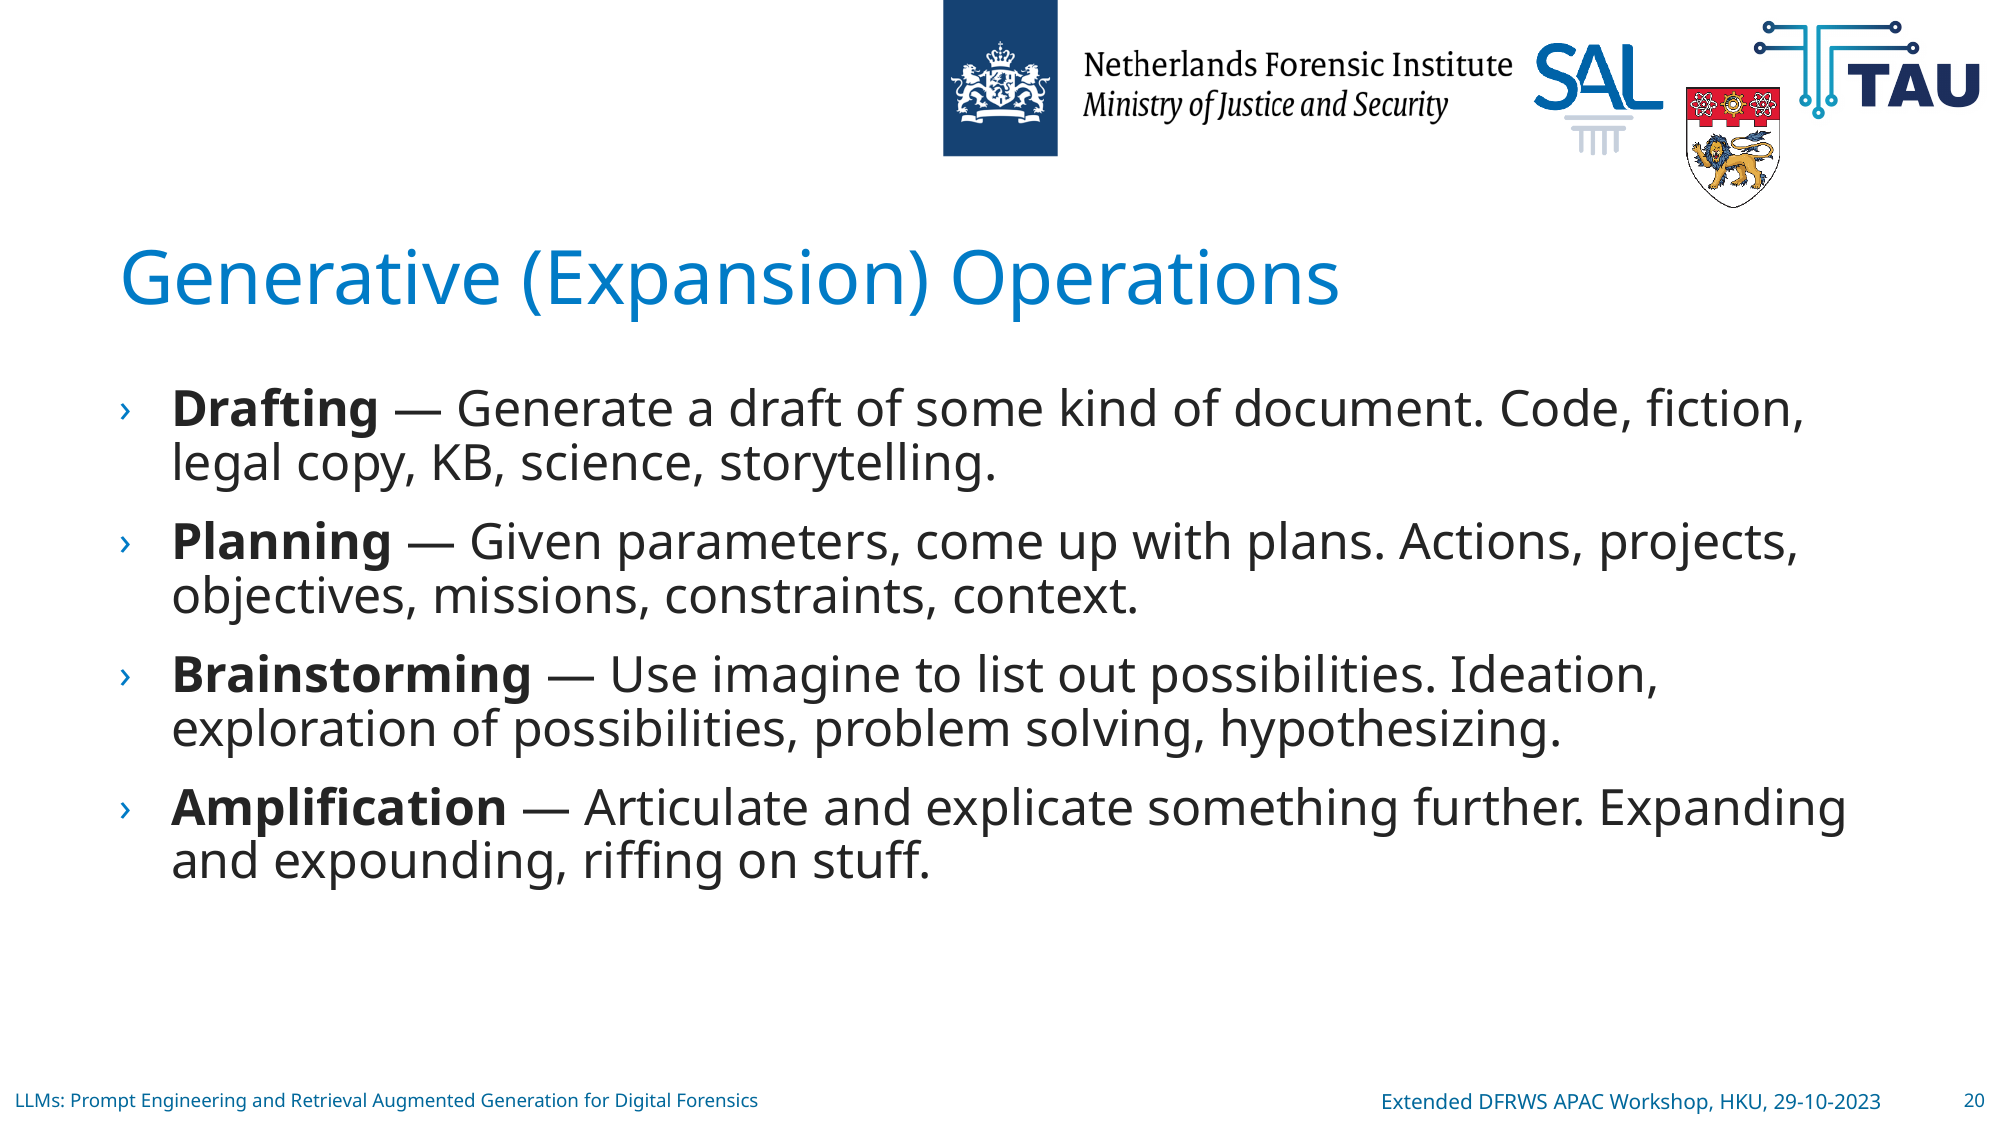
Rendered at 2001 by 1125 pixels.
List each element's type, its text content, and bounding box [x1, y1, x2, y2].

title Generative (Expansion) Operations [104, 172, 1897, 329]
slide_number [1172, 1081, 1896, 1125]
list Drafting — Generate a draft of some kind of document. Code, fiction, legal copy, KB, science, storytelling. Planning — Given parameters, come up with plans. Actions, projects, objectives, missions, constraints, context. Brainstorming — Use imagine to list out possibilities. Ideation, exploration of possibilities, problem solving, hypothesizing. Amplification — Articulate and explicate something further. Expanding and expounding, riffing on stuff. [104, 375, 1897, 1021]
footer LLMs: Prompt Engineering and Retrieval Augmented Generation for Digital Forensics [0, 1081, 1067, 1125]
slide_number 20 [1896, 1081, 2000, 1125]
picture [0, 0, 2001, 228]
